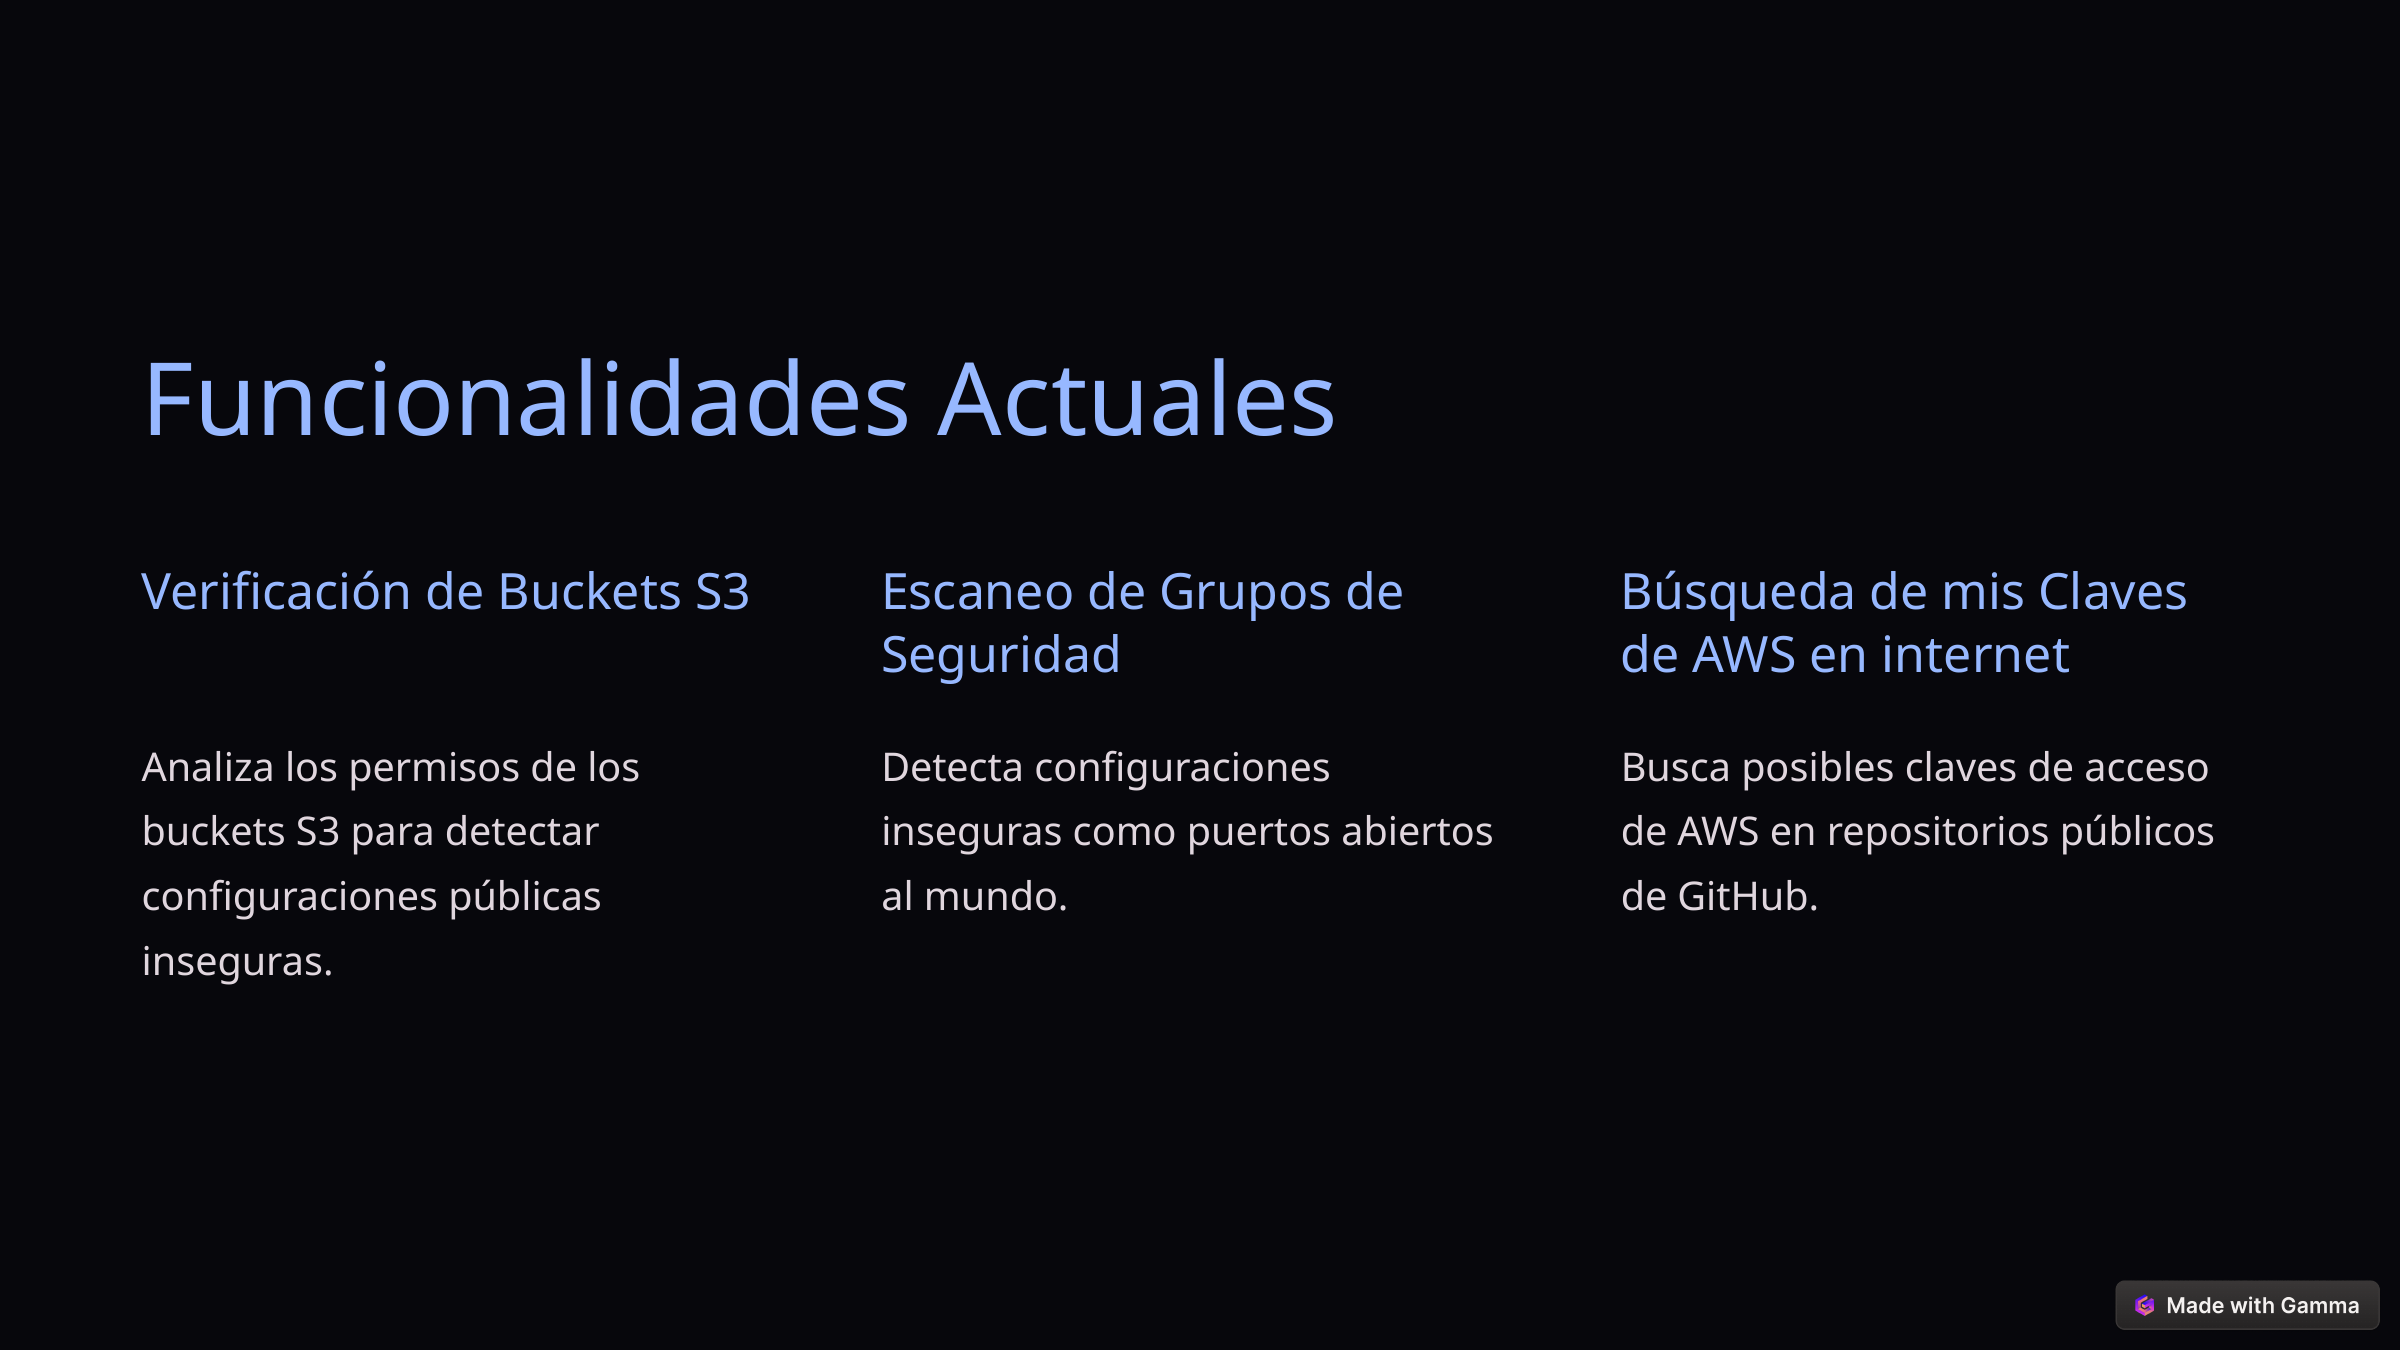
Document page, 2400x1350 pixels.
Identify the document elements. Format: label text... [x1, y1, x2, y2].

picture [2106, 1271, 2389, 1339]
text_box Escaneo de Grupos de Seguridad [881, 557, 1521, 685]
text_box Verificación de Buckets S3 [141, 557, 782, 685]
text_box Analiza los permisos de los buckets S3 para detectar configuraciones públicas inseguras. [141, 724, 782, 984]
text_box Detecta configuraciones inseguras como puertos abiertos al mundo. [881, 724, 1521, 919]
text_box Búsqueda de mis Claves de AWS en internet [1620, 557, 2261, 685]
text_box Funcionalidades Actuales [141, 329, 1467, 457]
text_box Busca posibles claves de acceso de AWS en repositorios públicos de GitHub. [1620, 724, 2261, 919]
